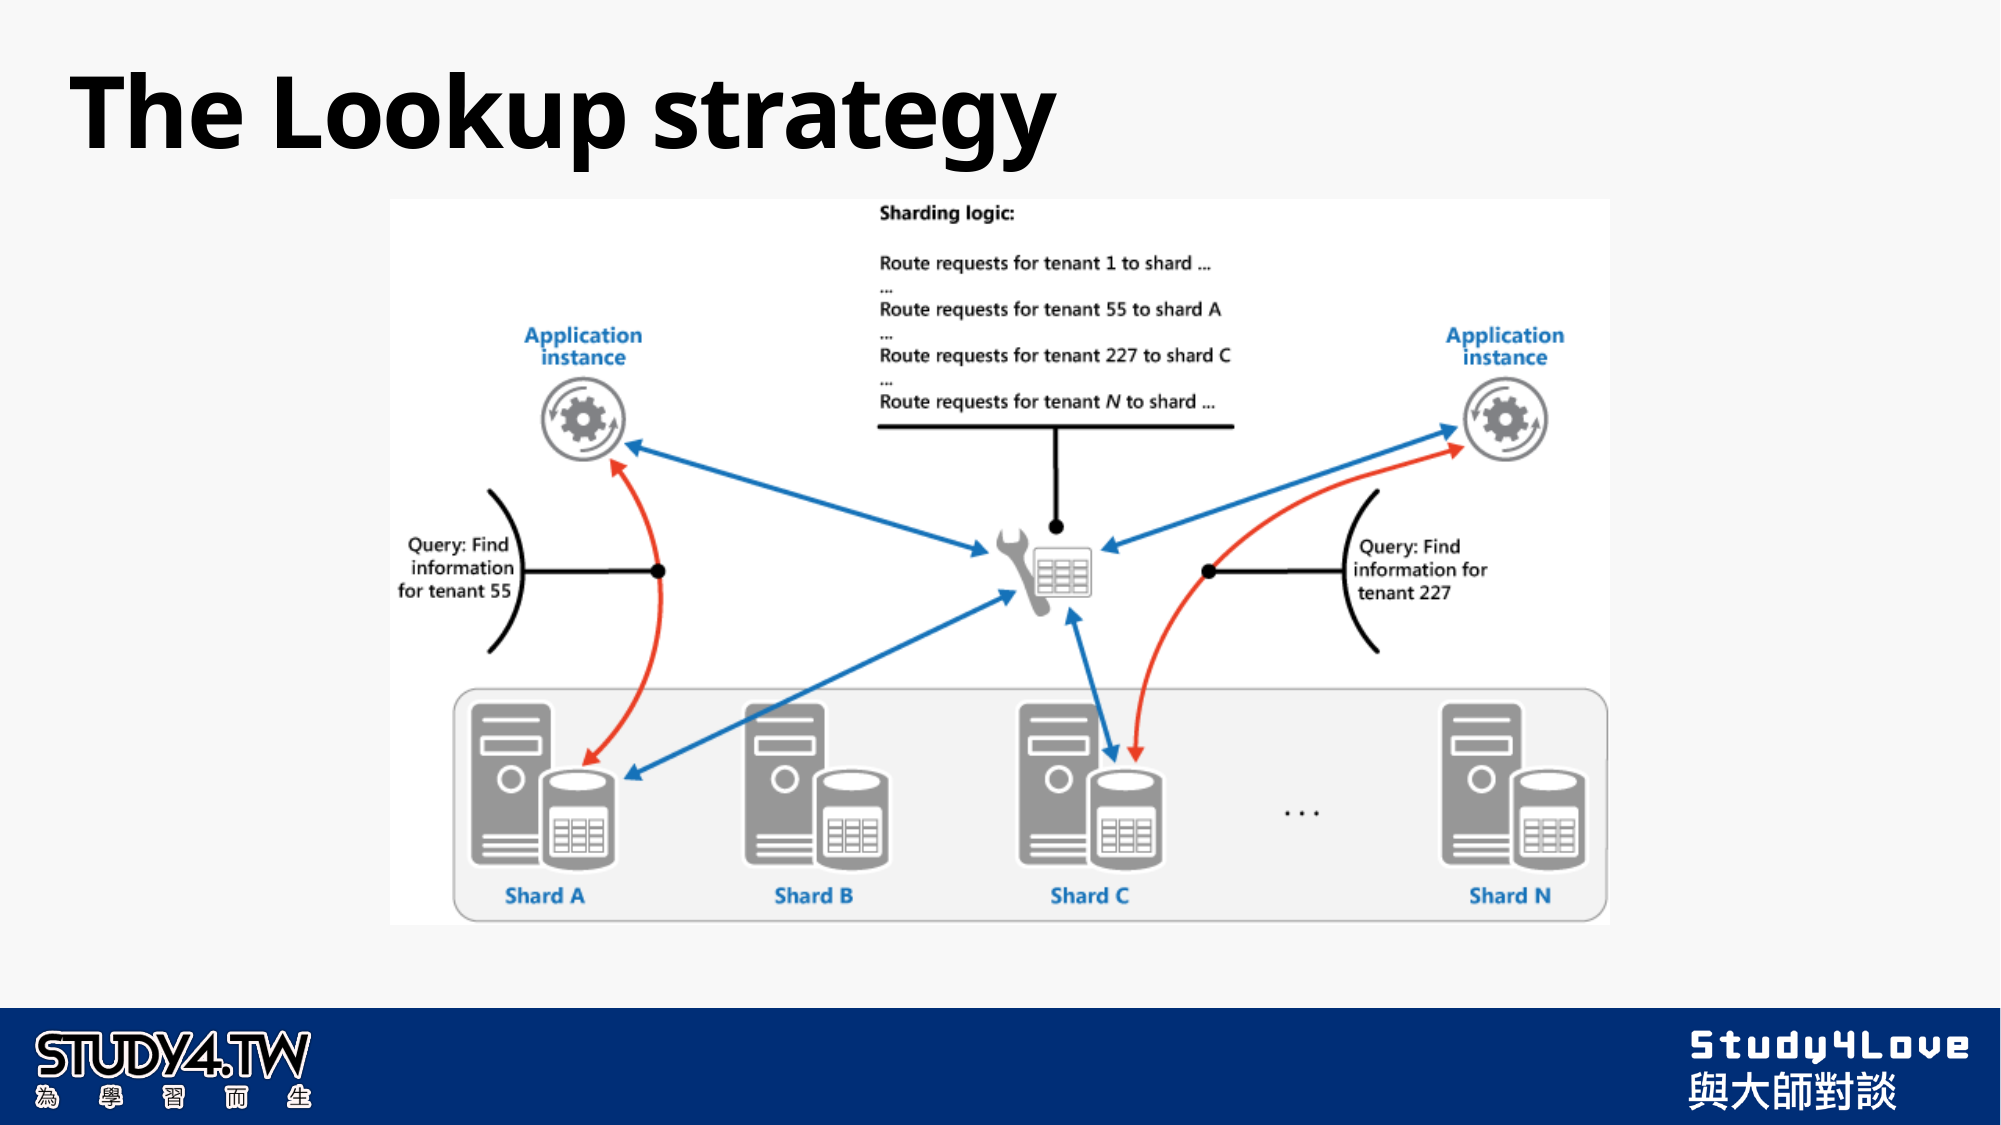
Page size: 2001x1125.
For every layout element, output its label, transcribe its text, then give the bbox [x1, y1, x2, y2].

picture [1678, 1017, 1975, 1121]
title The Lookup strategy [44, 47, 1957, 196]
picture [25, 1018, 322, 1115]
picture [390, 199, 1610, 926]
